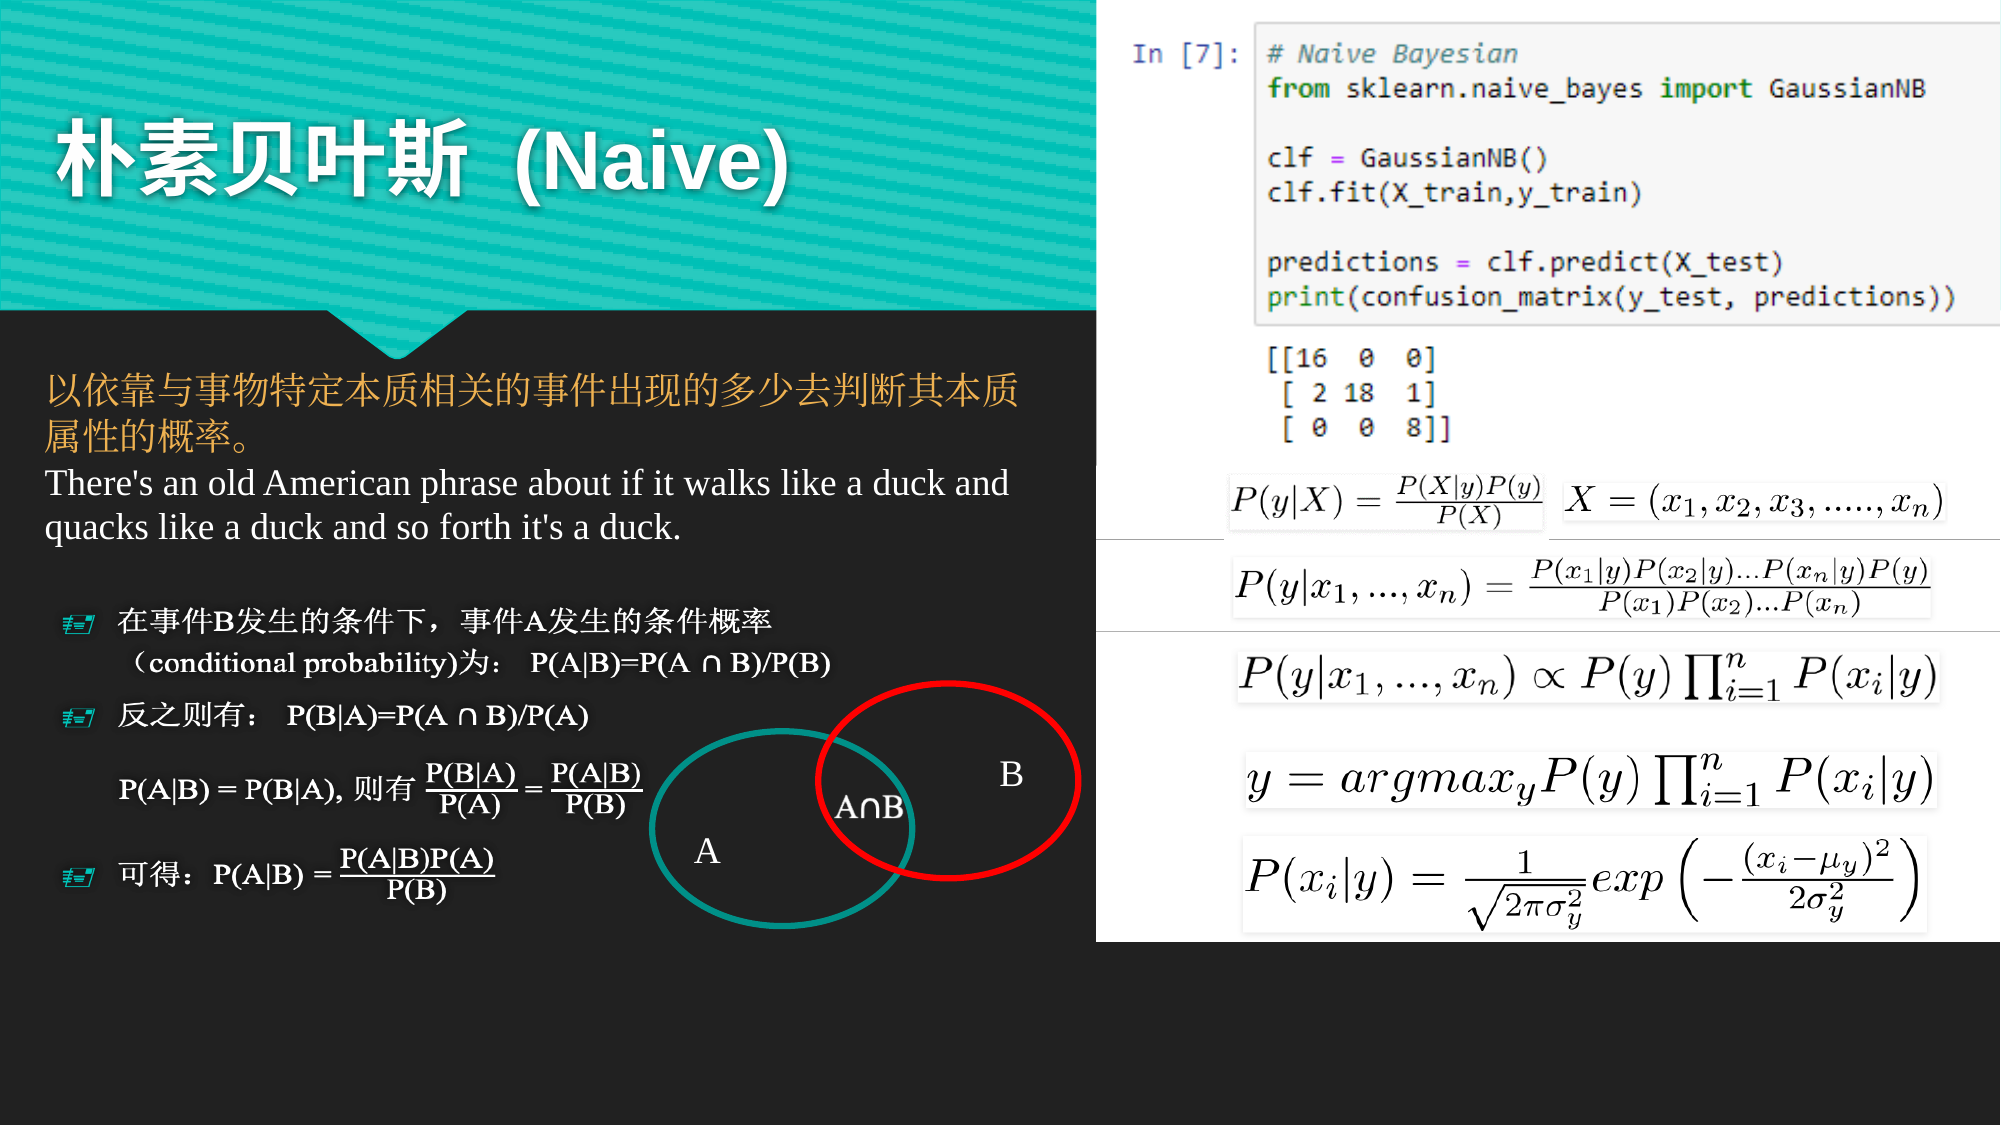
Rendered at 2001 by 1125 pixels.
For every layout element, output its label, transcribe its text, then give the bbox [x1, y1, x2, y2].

text_box [38, 585, 918, 924]
text_box 以依靠与事物特定本质相关的事件出现的多少去判断其本质属性的概率。 There's an old American phrase about if it walks like a duck and quacks like a duck and so forth it's a duck. [29, 360, 1060, 555]
text_box 朴素贝叶斯 (Naive) [46, 54, 1090, 214]
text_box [1095, 539, 2000, 631]
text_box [1095, 722, 2000, 831]
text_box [1095, 465, 2000, 539]
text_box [1095, 631, 2000, 722]
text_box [1095, 831, 2000, 943]
picture [1, 0, 2000, 465]
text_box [651, 683, 1079, 927]
